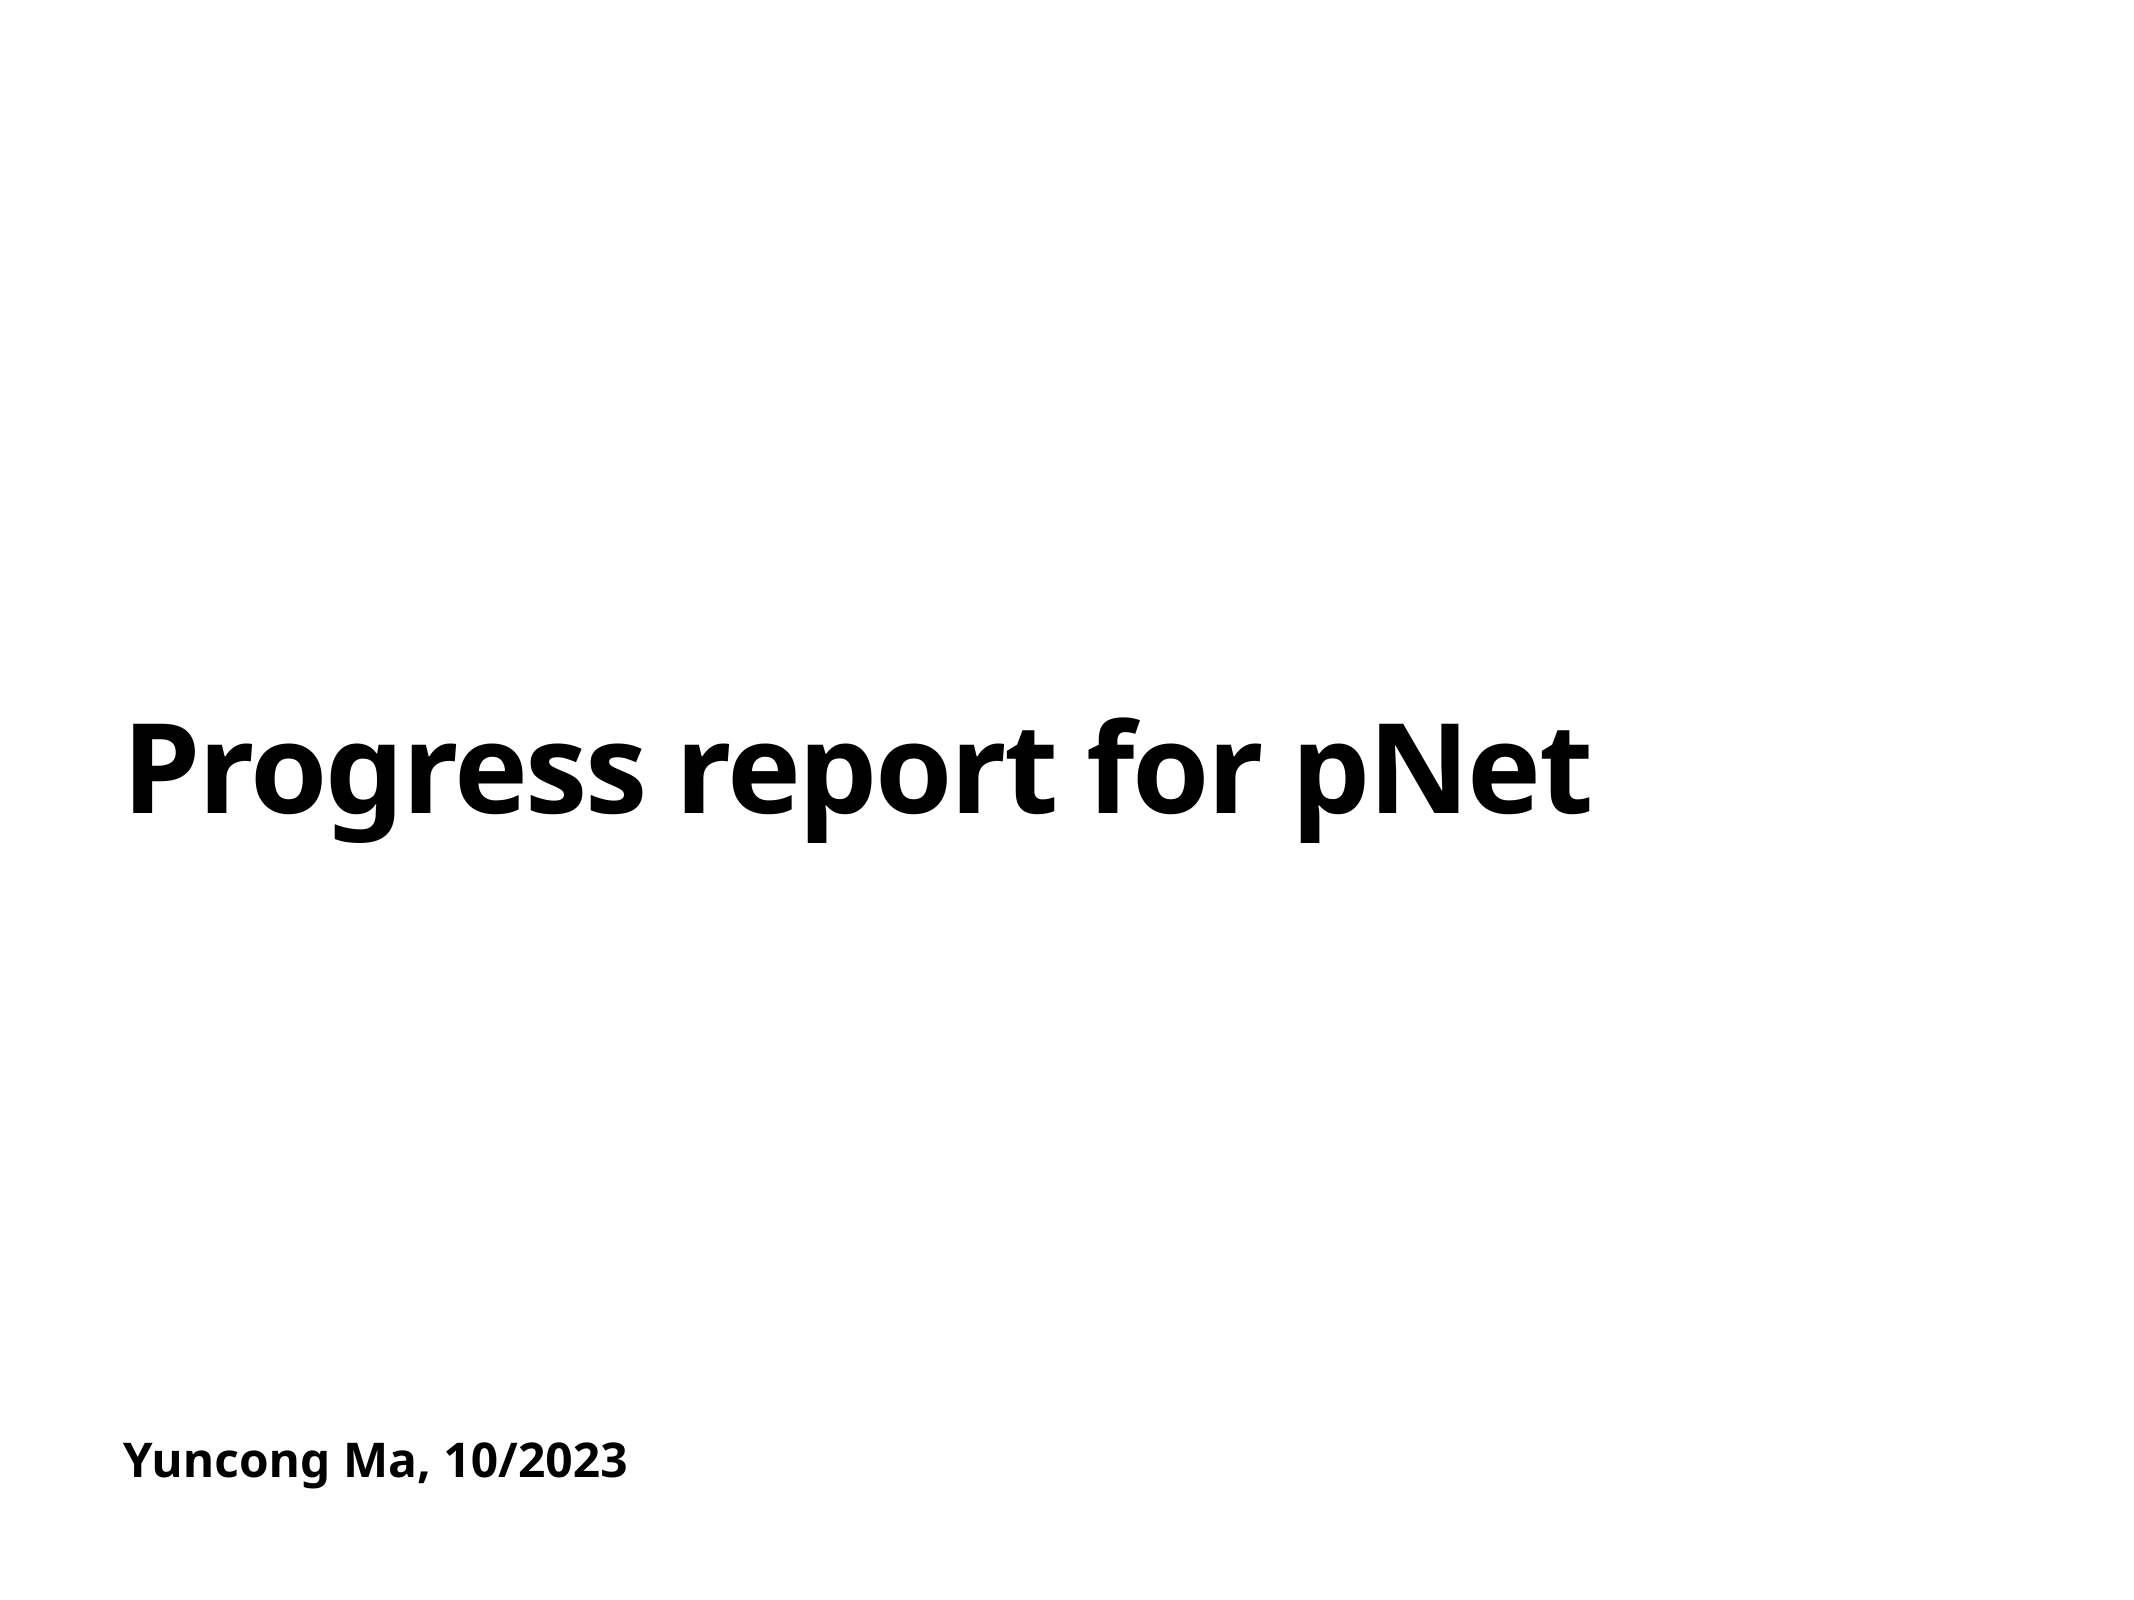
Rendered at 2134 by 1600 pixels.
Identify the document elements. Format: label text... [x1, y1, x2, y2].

list Yuncong Ma, 10/2023 [114, 1419, 2020, 1497]
title Progress report for pNet [114, 303, 2020, 847]
